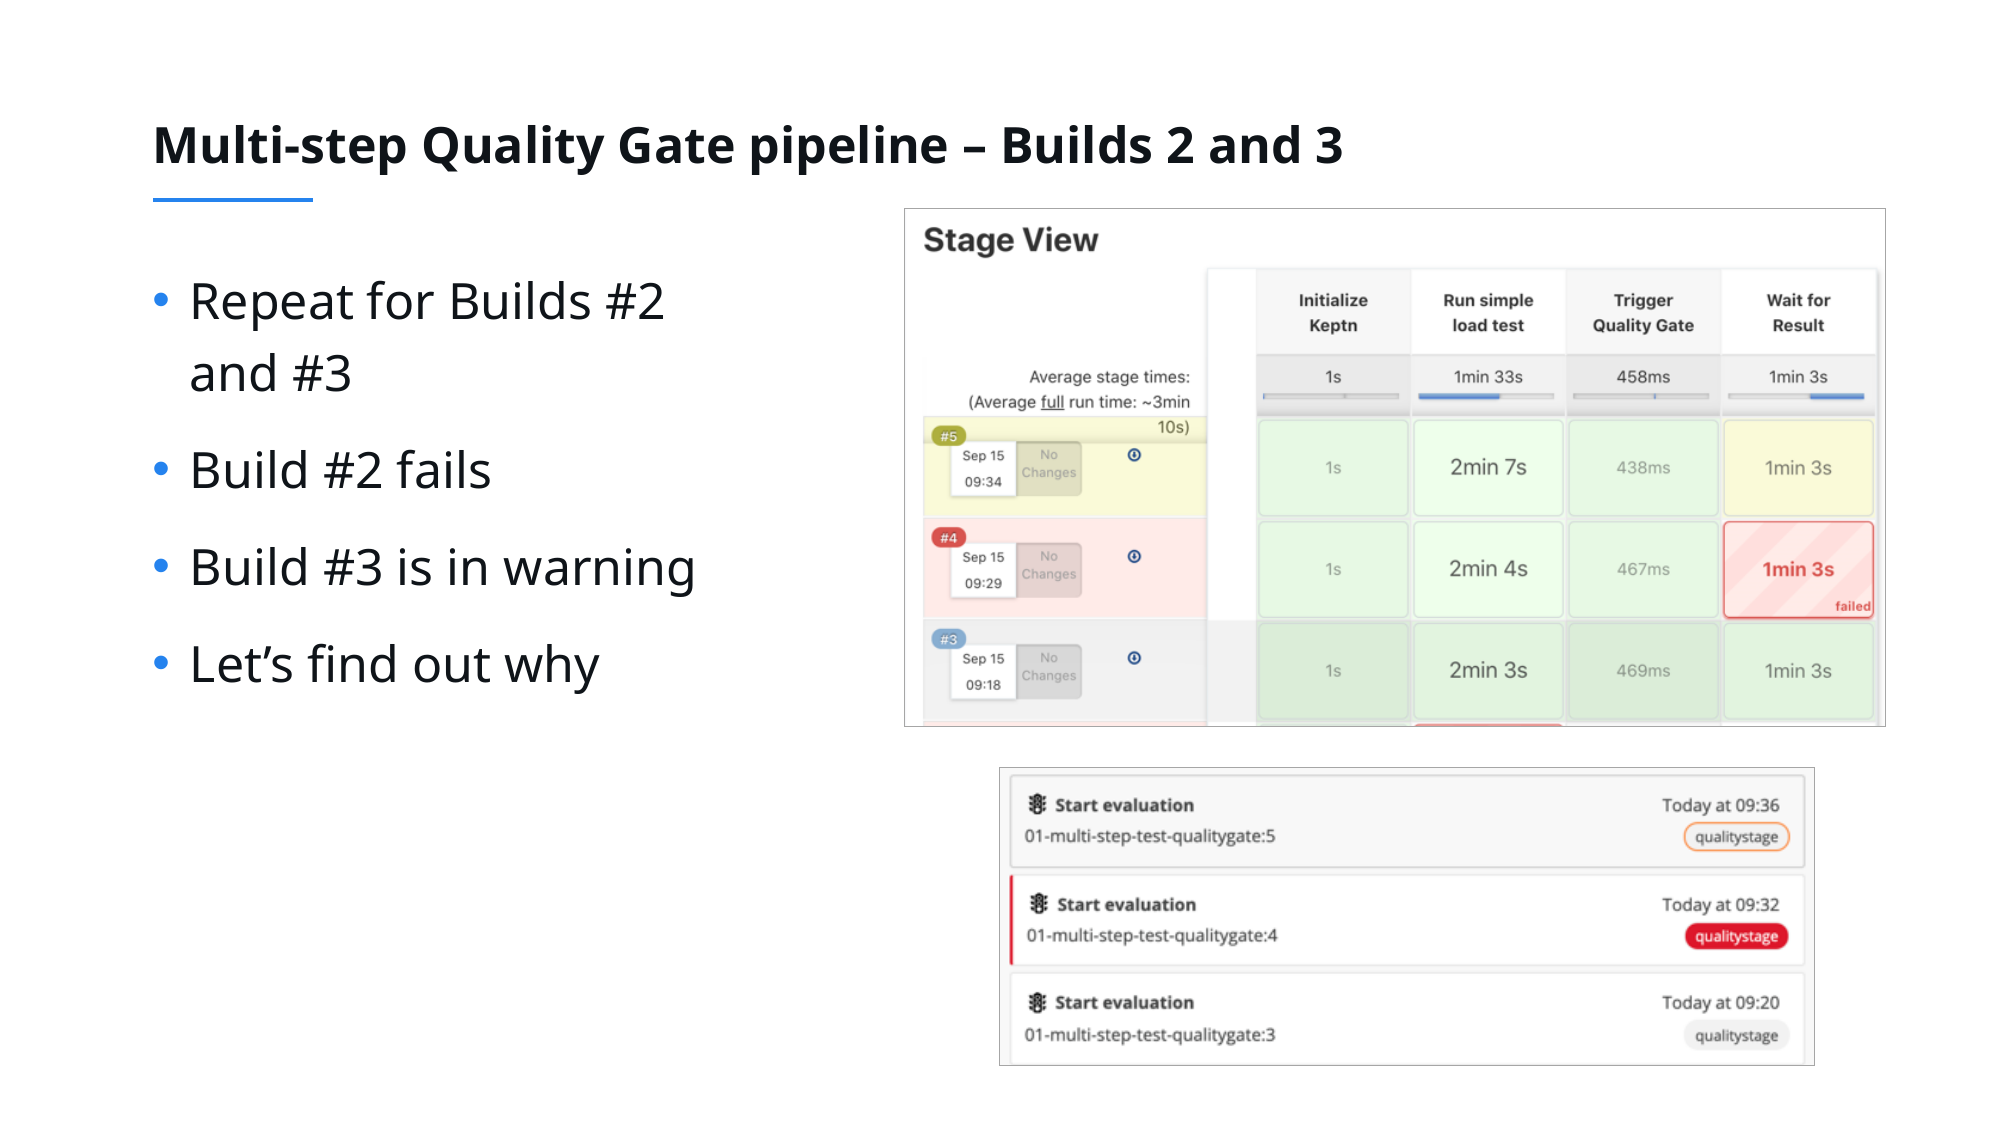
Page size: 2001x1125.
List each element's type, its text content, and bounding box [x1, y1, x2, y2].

picture [999, 766, 1816, 1066]
picture [904, 208, 1887, 727]
text_box Repeat for Builds #2 and #3 Build #2 fails Build #3 is in warning Let’s find out why [137, 249, 770, 1014]
title Multi-step Quality Gate pipeline – Builds 2 and 3 [137, 59, 1863, 181]
